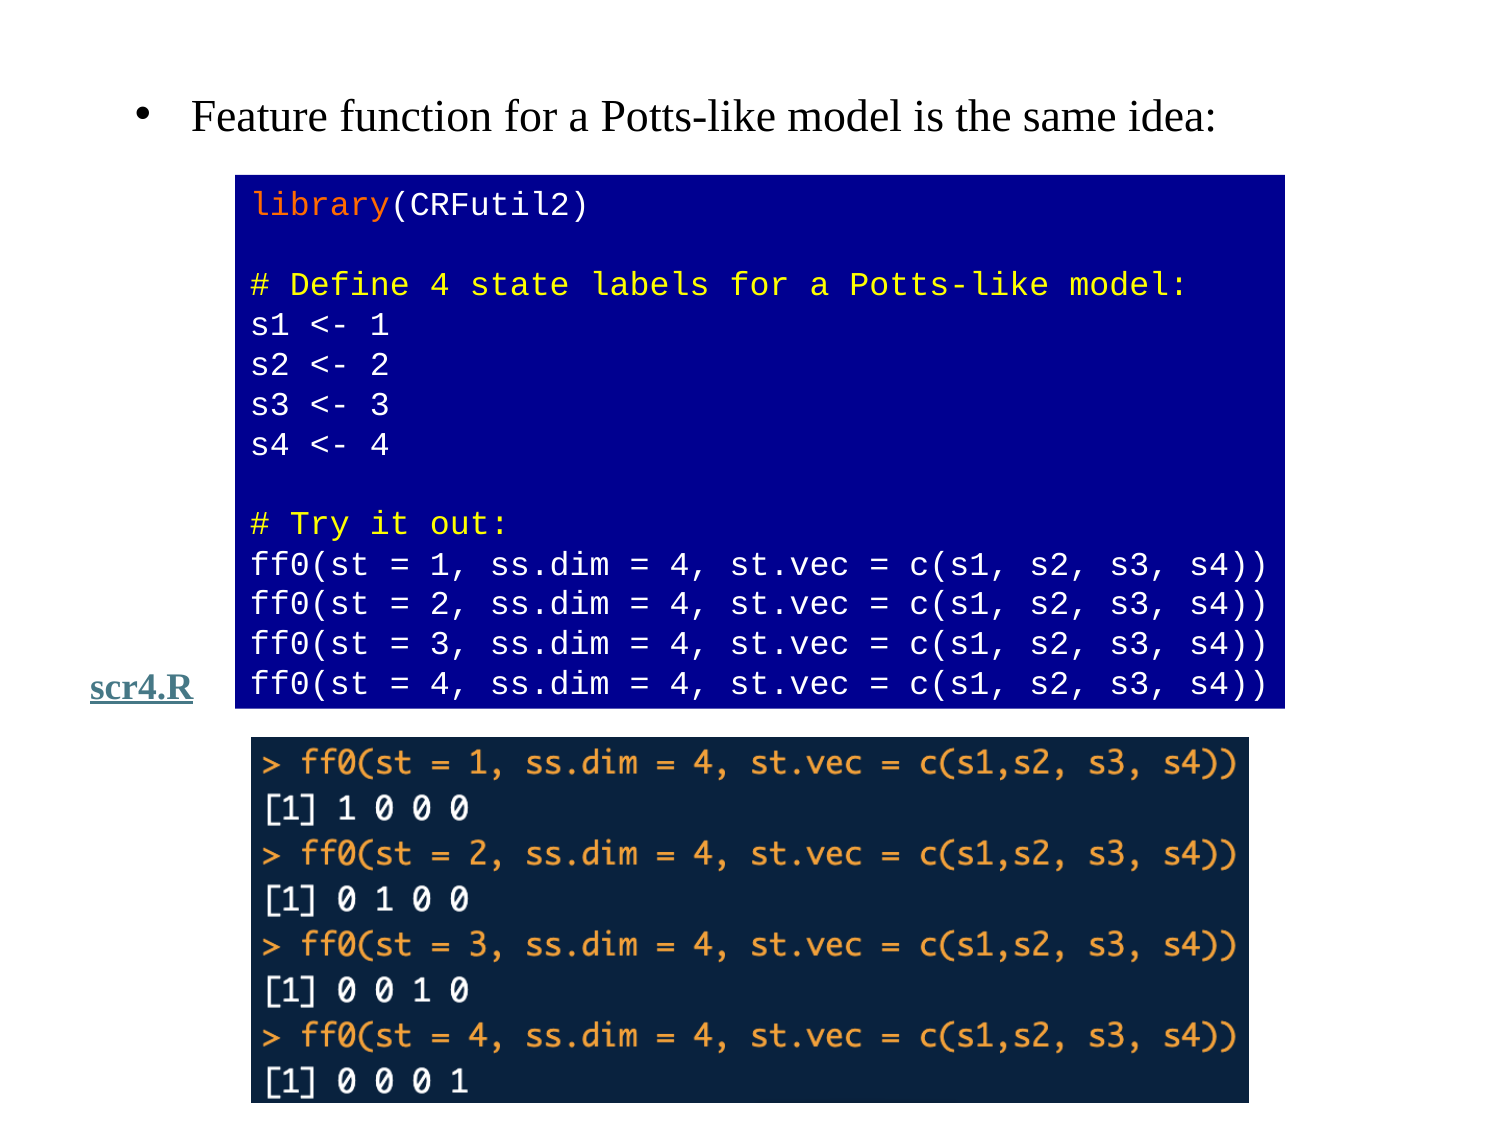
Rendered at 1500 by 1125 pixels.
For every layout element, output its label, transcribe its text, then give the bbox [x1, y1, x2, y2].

text_box library(CRFutil2) # Define 4 state labels for a Potts-like model: s1 <- 1 s2 <- 2 s3 <- 3 s4 <- 4 # Try it out: ff0(st = 1, ss.dim = 4, st.vec = c(s1, s2, s3, s4)) ff0(st = 2, ss.dim = 4, st.vec = c(s1, s2, s3, s4)) ff0(st = 3, ss.dim = 4, st.vec = c(s1, s2, s3, s4)) ff0(st = 4, ss.dim = 4, st.vec = c(s1, s2, s3, s4)) [235, 174, 1285, 709]
text_box Feature function for a Potts-like model is the same idea: [119, 77, 1400, 211]
picture [250, 737, 1250, 1103]
text_box scr4.R [75, 654, 209, 715]
